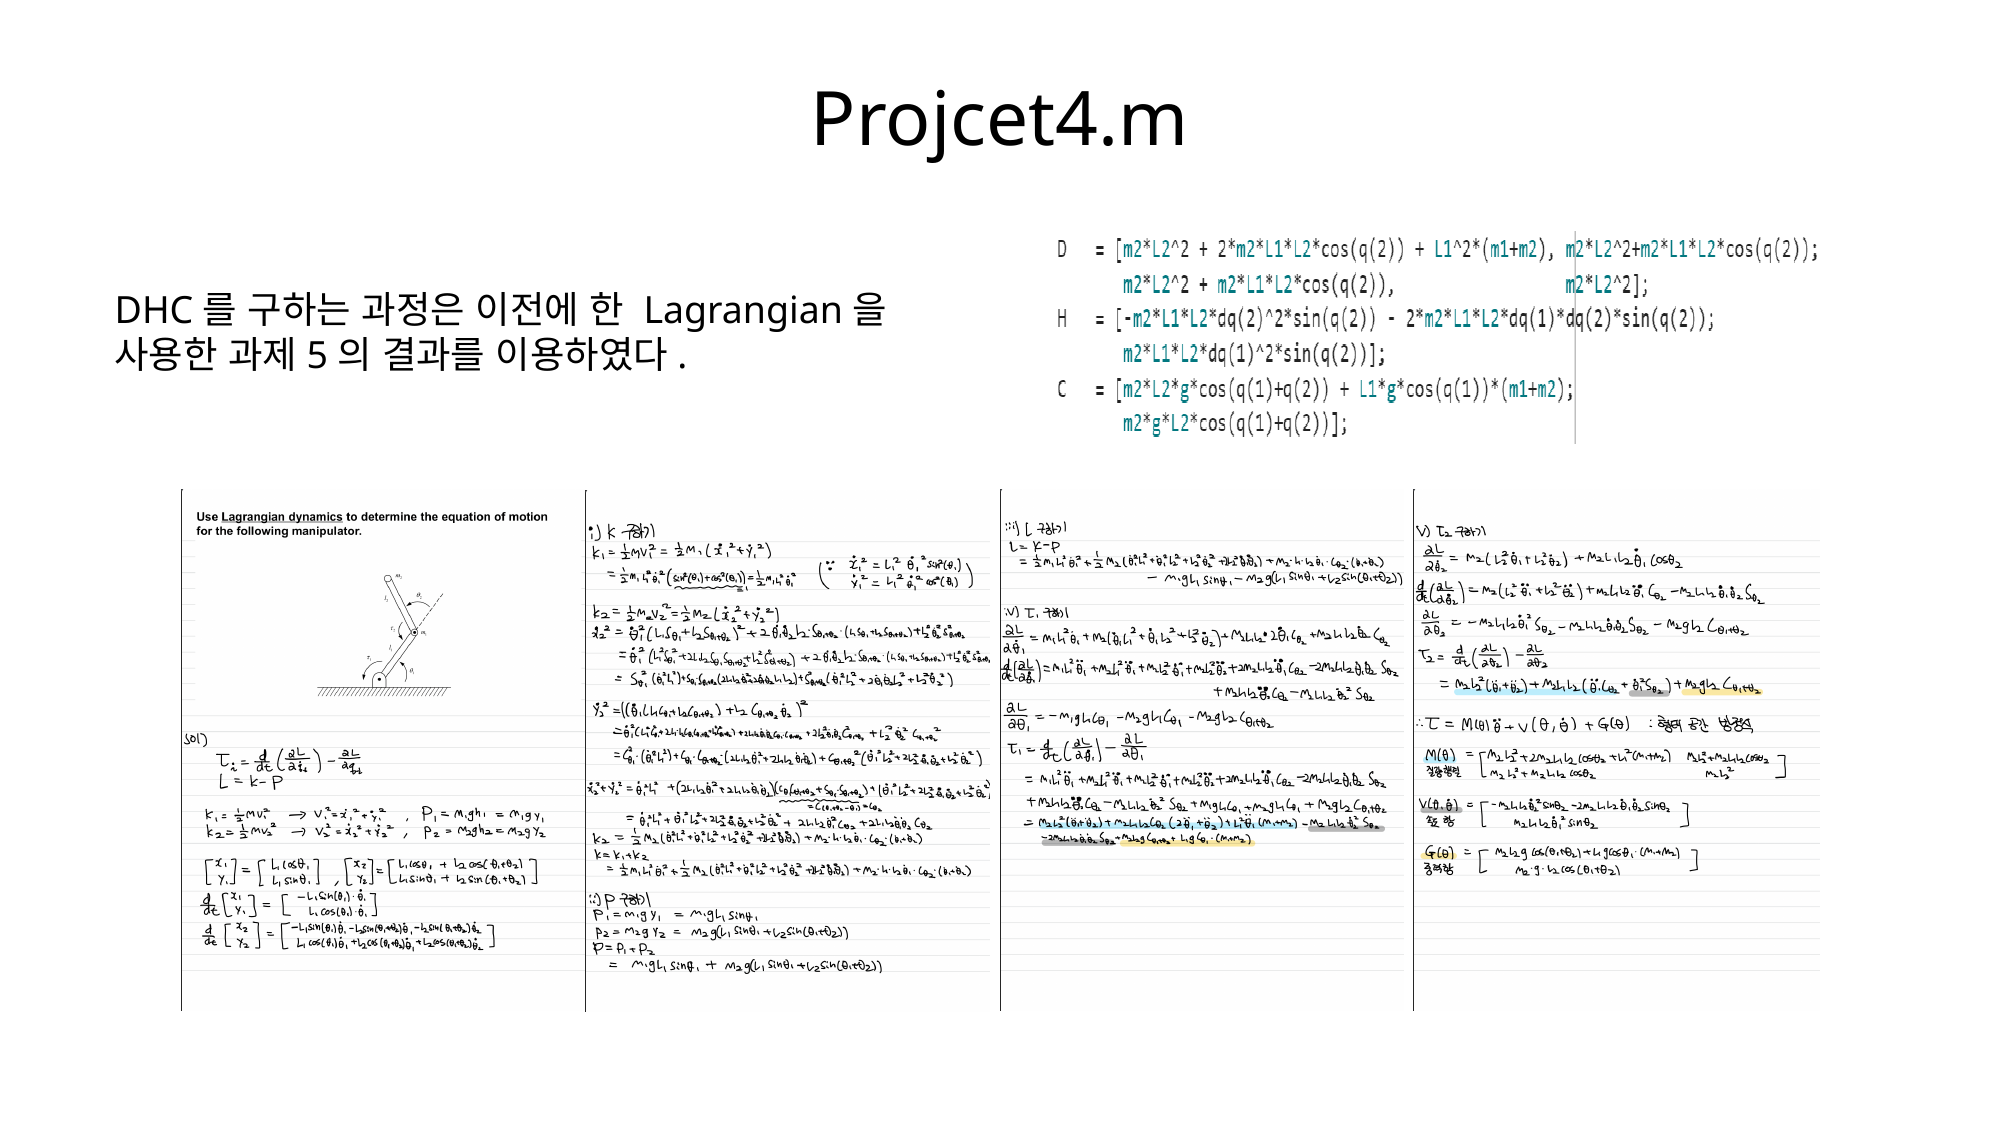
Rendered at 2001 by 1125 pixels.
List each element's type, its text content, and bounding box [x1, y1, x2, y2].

title Projcet4.m [99, 45, 1900, 186]
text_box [180, 488, 1821, 1012]
text_box DHC를 구하는 과정은 이전에 한 Lagrangian을 사용한 과제5의 결과를 이용하였다. [99, 278, 993, 383]
picture [999, 231, 1818, 444]
